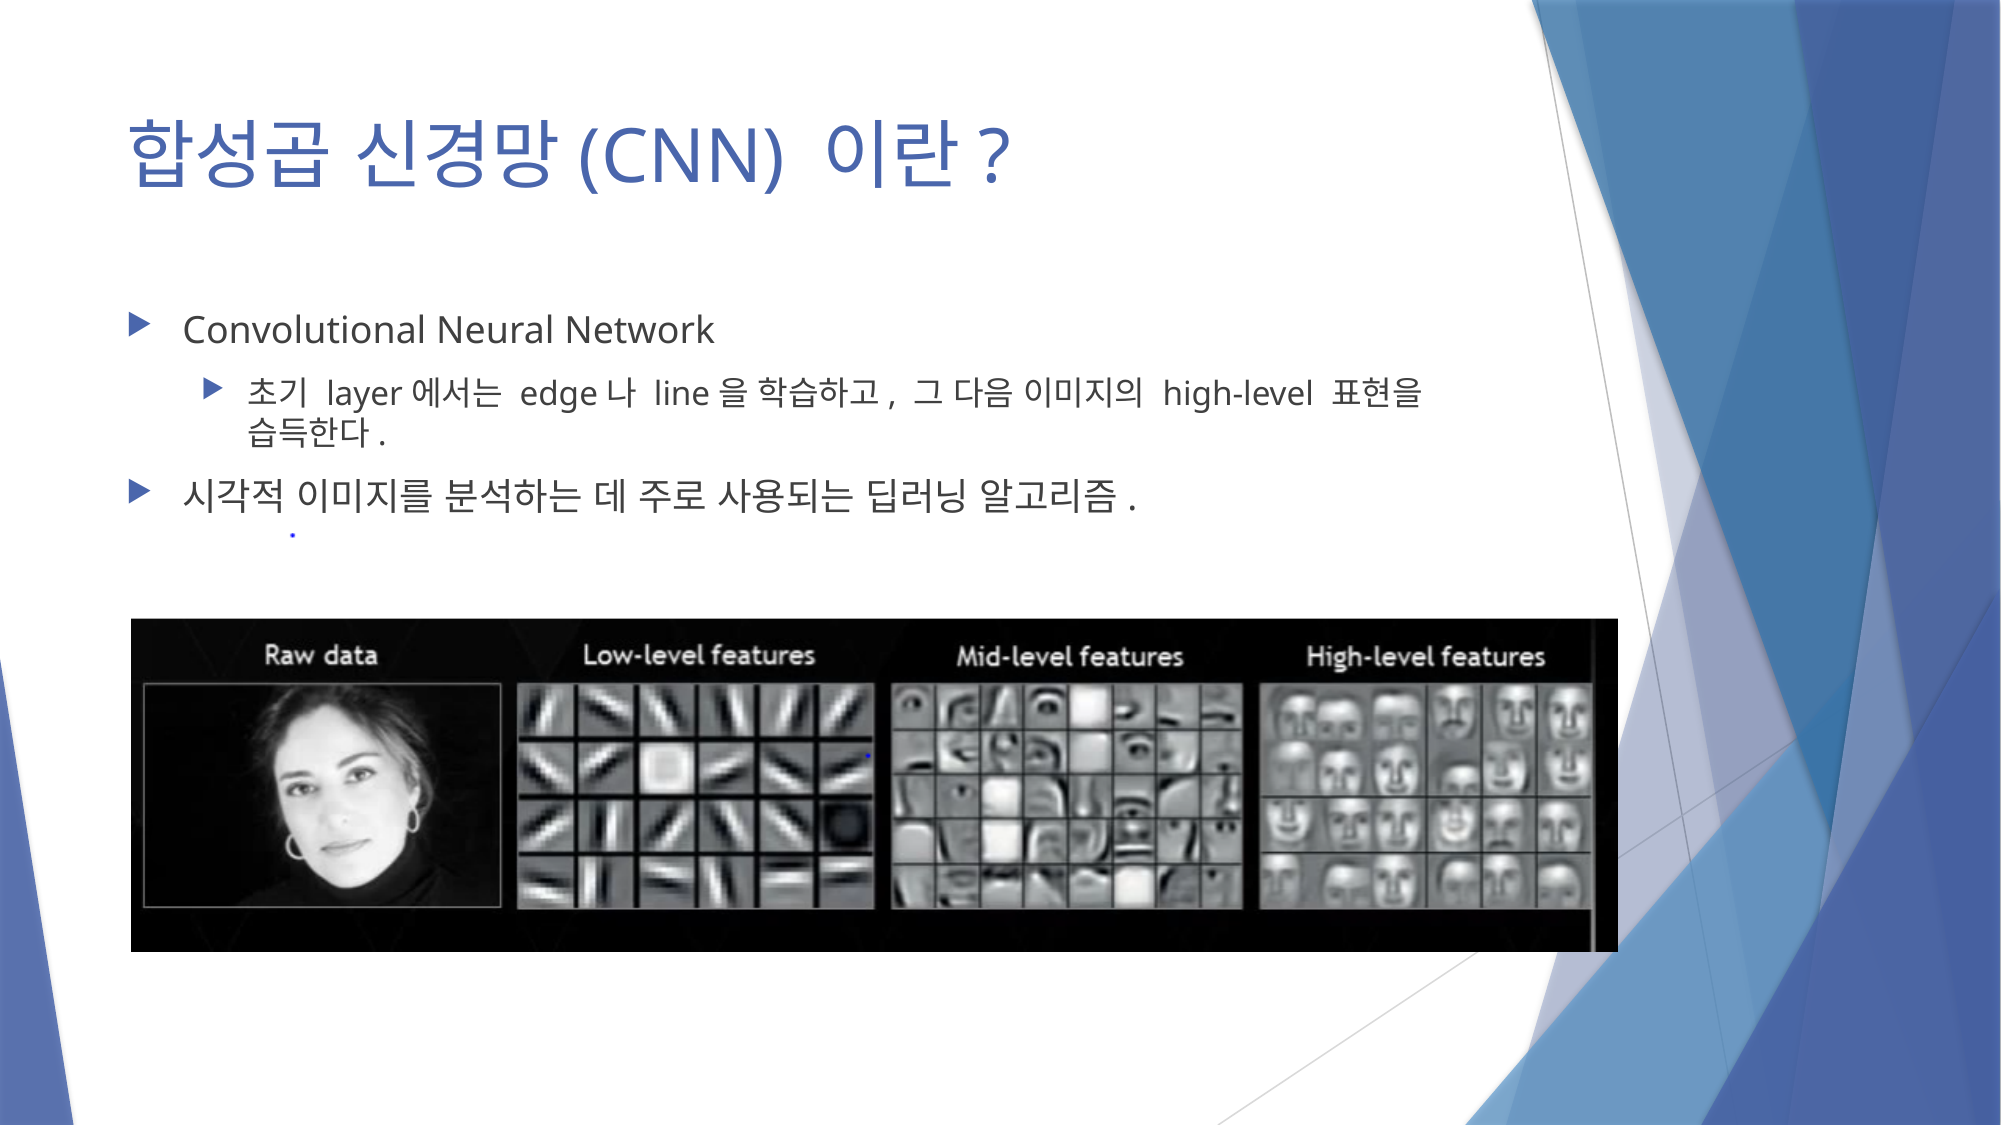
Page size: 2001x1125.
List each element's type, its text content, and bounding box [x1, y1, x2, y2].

title 합성곱 신경망(CNN) 이란? [111, 99, 1522, 298]
text_box [336, 960, 1414, 1125]
list Convolutional Neural Network 초기 layer에서는 edge나 line을 학습하고, 그 다음 이미지의 high-level 표현을 습득한다. 시각적 이미지를 분석하는 데 주로 사용되는 딥러닝 알고리즘. [111, 298, 1522, 936]
picture [131, 532, 1619, 953]
